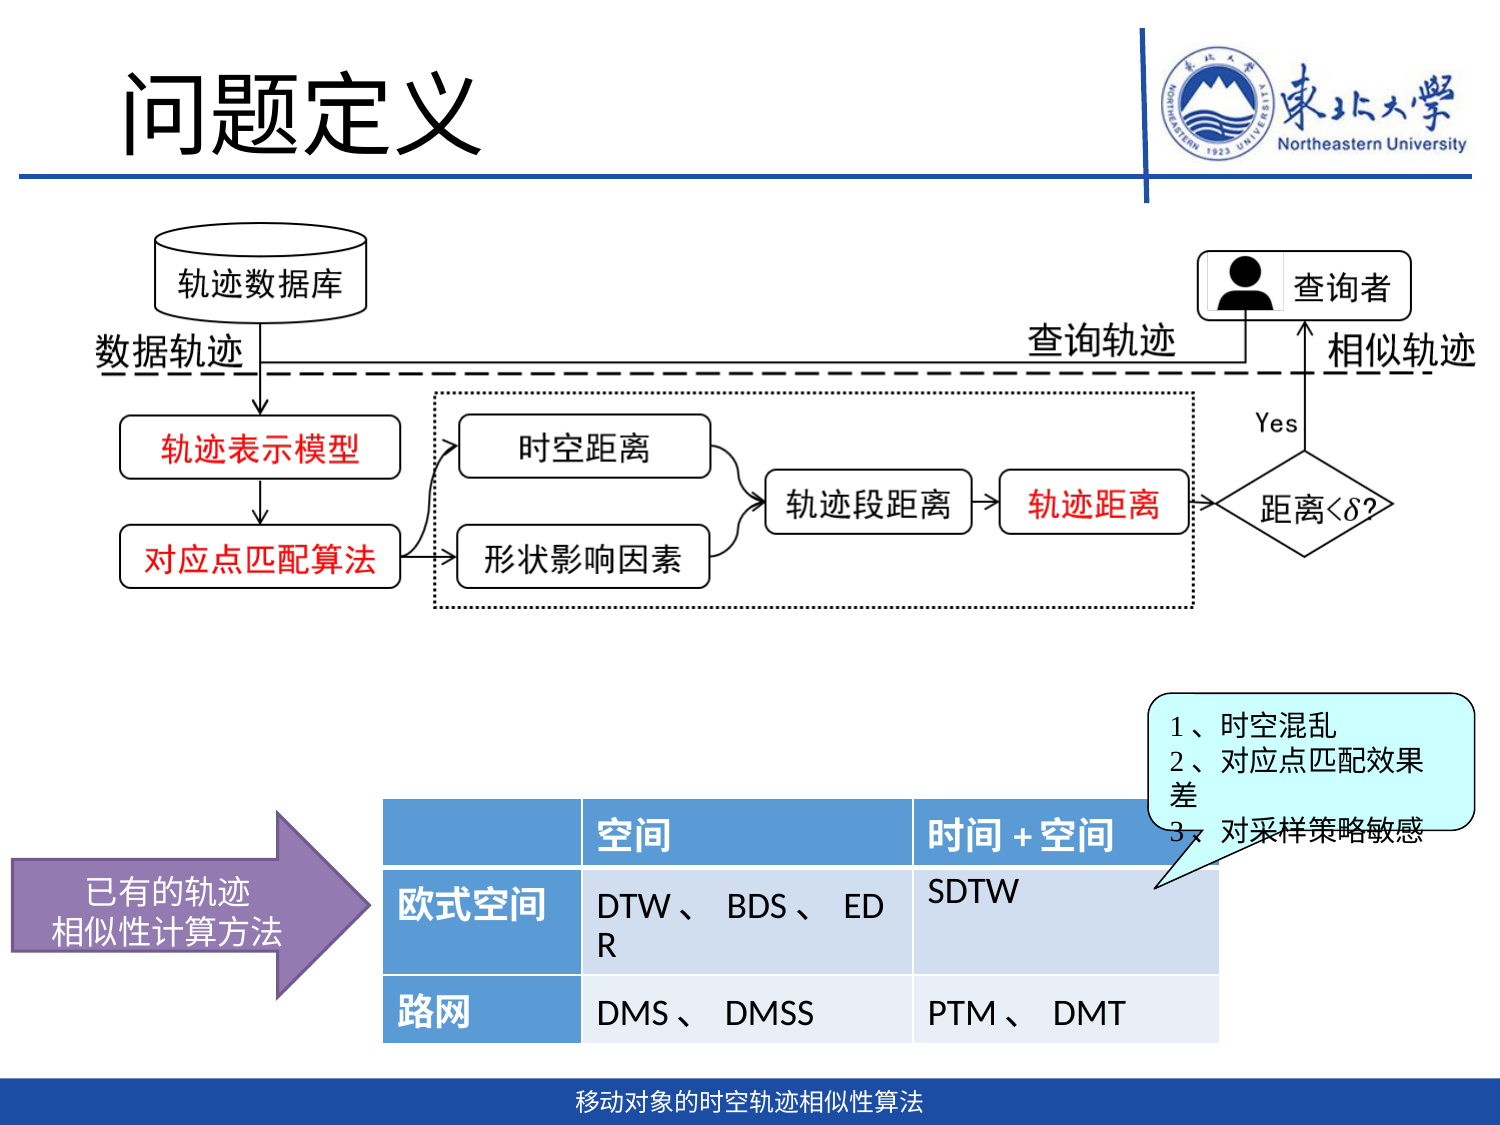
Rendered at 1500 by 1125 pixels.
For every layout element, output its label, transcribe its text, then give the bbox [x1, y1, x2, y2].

table_cell SDTW [914, 870, 1219, 974]
table_header 时间+空间 [914, 799, 1201, 865]
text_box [18, 28, 1475, 204]
table_cell 欧式空间 [383, 870, 581, 974]
table_cell 路网 [383, 976, 581, 1043]
table_header [383, 799, 581, 865]
picture [71, 222, 1500, 610]
table_header 空间 [583, 799, 912, 865]
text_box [0, 813, 370, 1001]
table_cell DTW、BDS、EDR [583, 870, 912, 974]
text_box 1、时空混乱 2、对应点匹配效果差 3、对采样策略敏感 [1148, 693, 1475, 889]
table_cell DMS、DMSS [583, 976, 912, 1043]
text_box 移动对象的时空轨迹相似性算法 [0, 1077, 1500, 1125]
table_cell PTM、DMT [914, 976, 1219, 1043]
